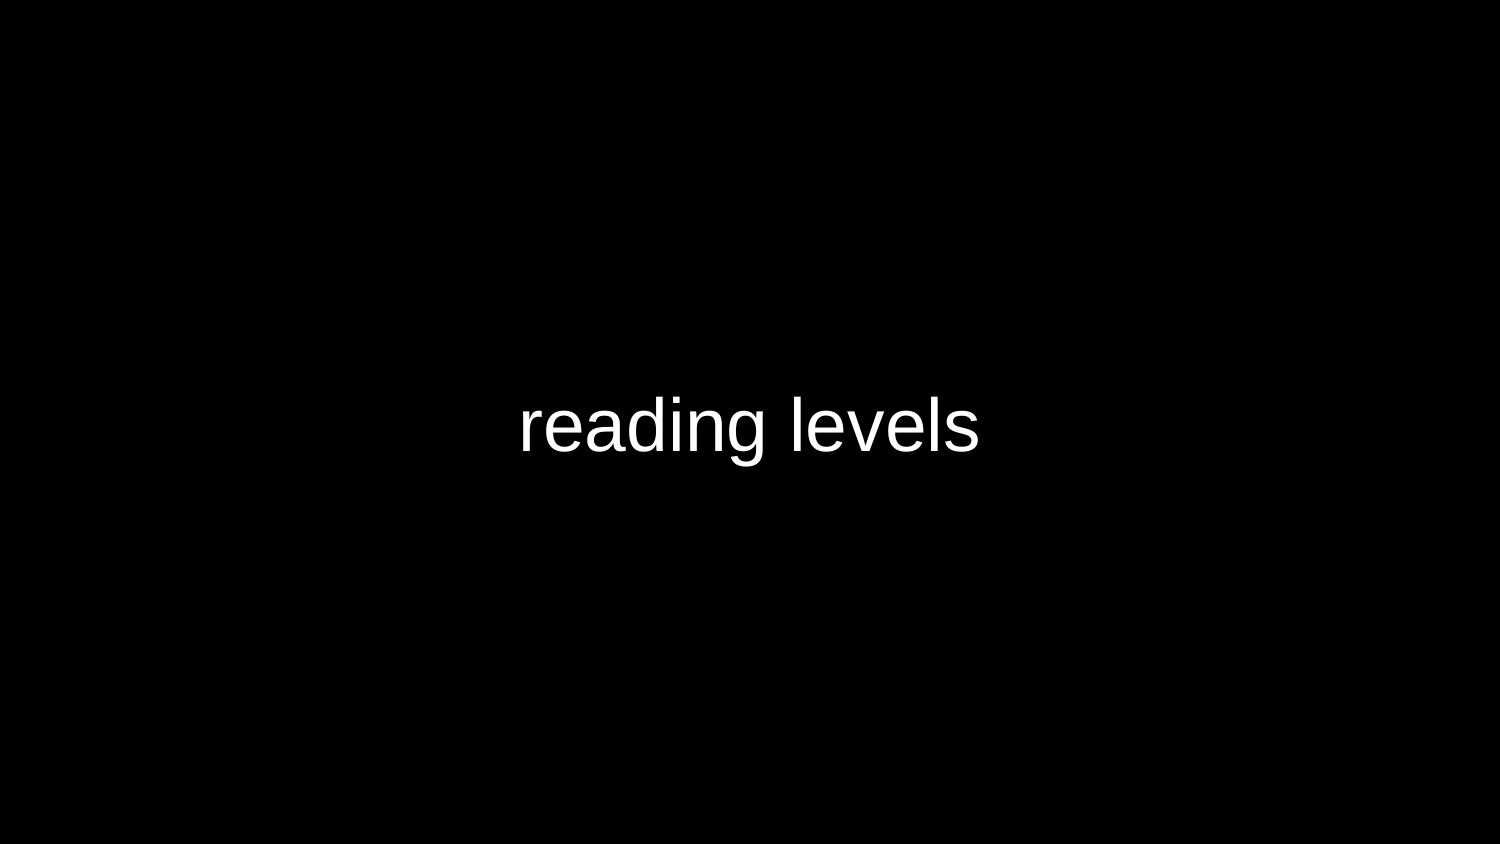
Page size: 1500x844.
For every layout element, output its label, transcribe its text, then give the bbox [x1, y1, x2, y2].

title reading levels [51, 352, 1449, 491]
